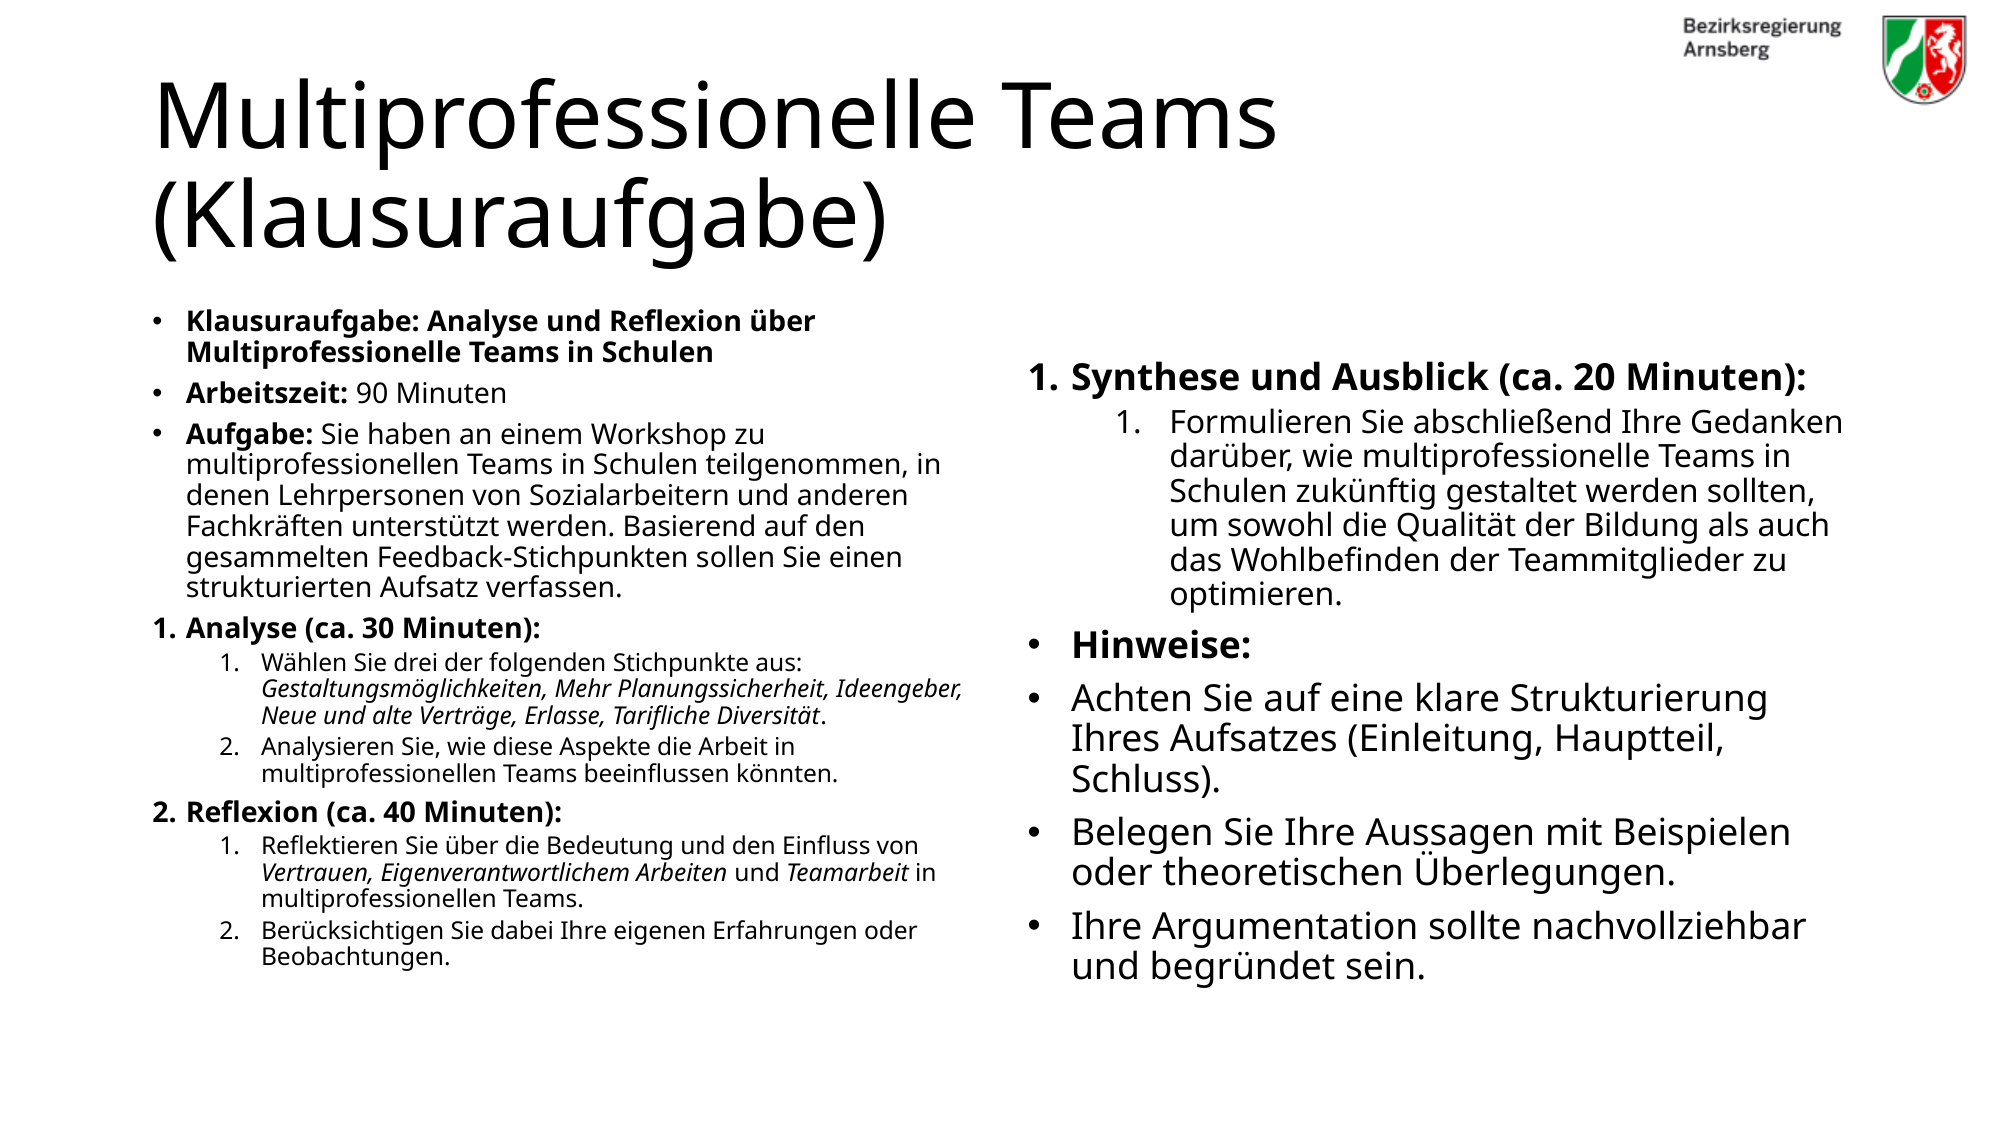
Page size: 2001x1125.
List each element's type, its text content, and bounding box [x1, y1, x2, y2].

picture [1656, 5, 2000, 115]
list Klausuraufgabe: Analyse und Reflexion über Multiprofessionelle Teams in Schulen Arbeitszeit: 90 Minuten Aufgabe: Sie haben an einem Workshop zu multiprofessionellen Teams in Schulen teilgenommen, in denen Lehrpersonen von Sozialarbeitern und anderen Fachkräften unterstützt werden. Basierend auf den gesammelten Feedback-Stichpunkten sollen Sie einen strukturierten Aufsatz verfassen. Analyse (ca. 30 Minuten): Wählen Sie drei der folgenden Stichpunkte aus: Gestaltungsmöglichkeiten, Mehr Planungssicherheit, Ideengeber, Neue und alte Verträge, Erlasse, Tarifliche Diversität. Analysieren Sie, wie diese Aspekte die Arbeit in multiprofessionellen Teams beeinflussen könnten. Reflexion (ca. 40 Minuten): Reflektieren Sie über die Bedeutung und den Einfluss von Vertrauen, Eigenverantwortlichem Arbeiten und Teamarbeit in multiprofessionellen Teams. Berücksichtigen Sie dabei Ihre eigenen Erfahrungen oder Beobachtungen. [137, 299, 988, 1014]
title Multiprofessionelle Teams (Klausuraufgabe) [137, 59, 1863, 278]
list Synthese und Ausblick (ca. 20 Minuten): Formulieren Sie abschließend Ihre Gedanken darüber, wie multiprofessionelle Teams in Schulen zukünftig gestaltet werden sollten, um sowohl die Qualität der Bildung als auch das Wohlbefinden der Teammitglieder zu optimieren. Hinweise: Achten Sie auf eine klare Strukturierung Ihres Aufsatzes (Einleitung, Hauptteil, Schluss). Belegen Sie Ihre Aussagen mit Beispielen oder theoretischen Überlegungen. Ihre Argumentation sollte nachvollziehbar und begründet sein. [1012, 299, 1863, 1014]
